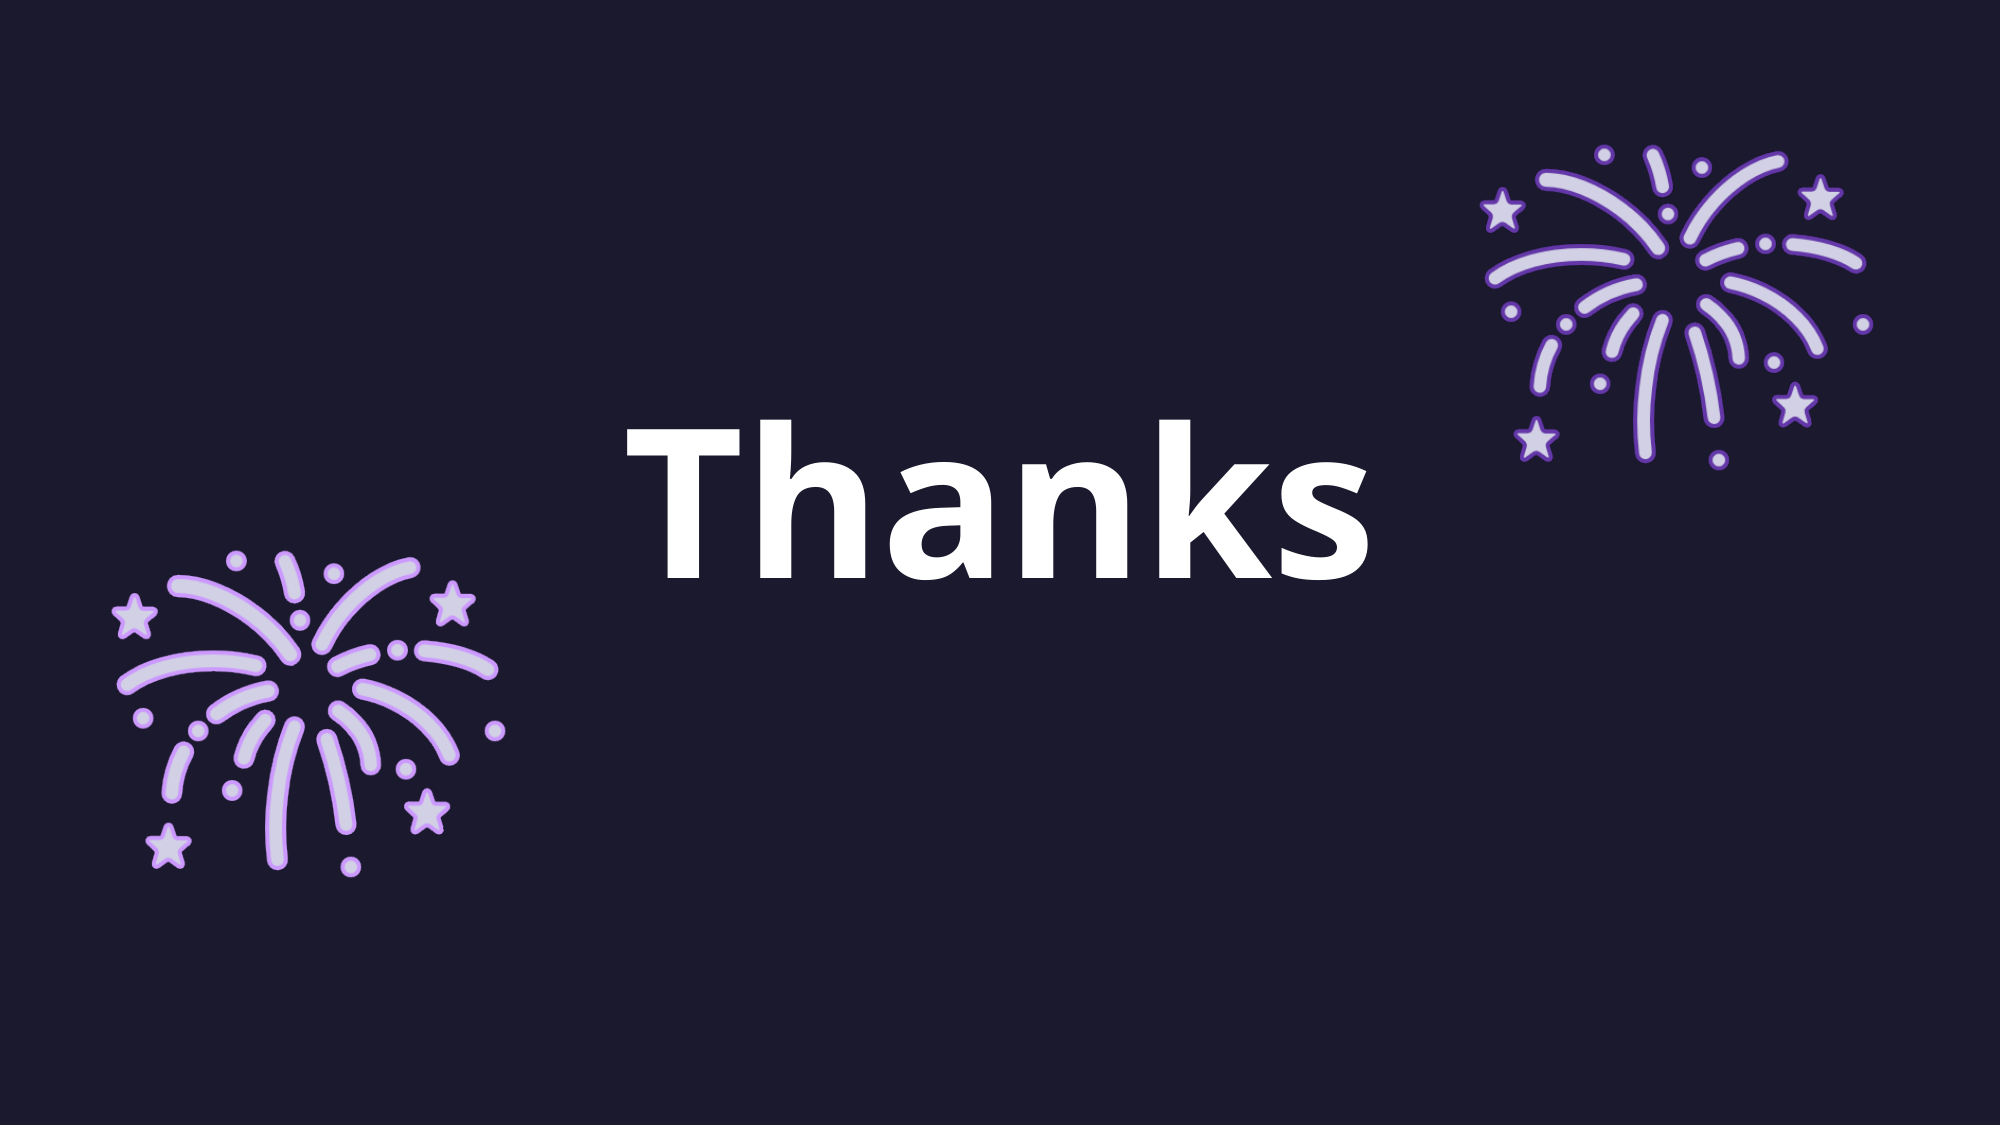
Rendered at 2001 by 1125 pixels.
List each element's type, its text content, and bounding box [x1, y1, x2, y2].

text_box Thanks [582, 390, 1418, 631]
picture [1473, 104, 1880, 511]
picture [104, 510, 512, 918]
